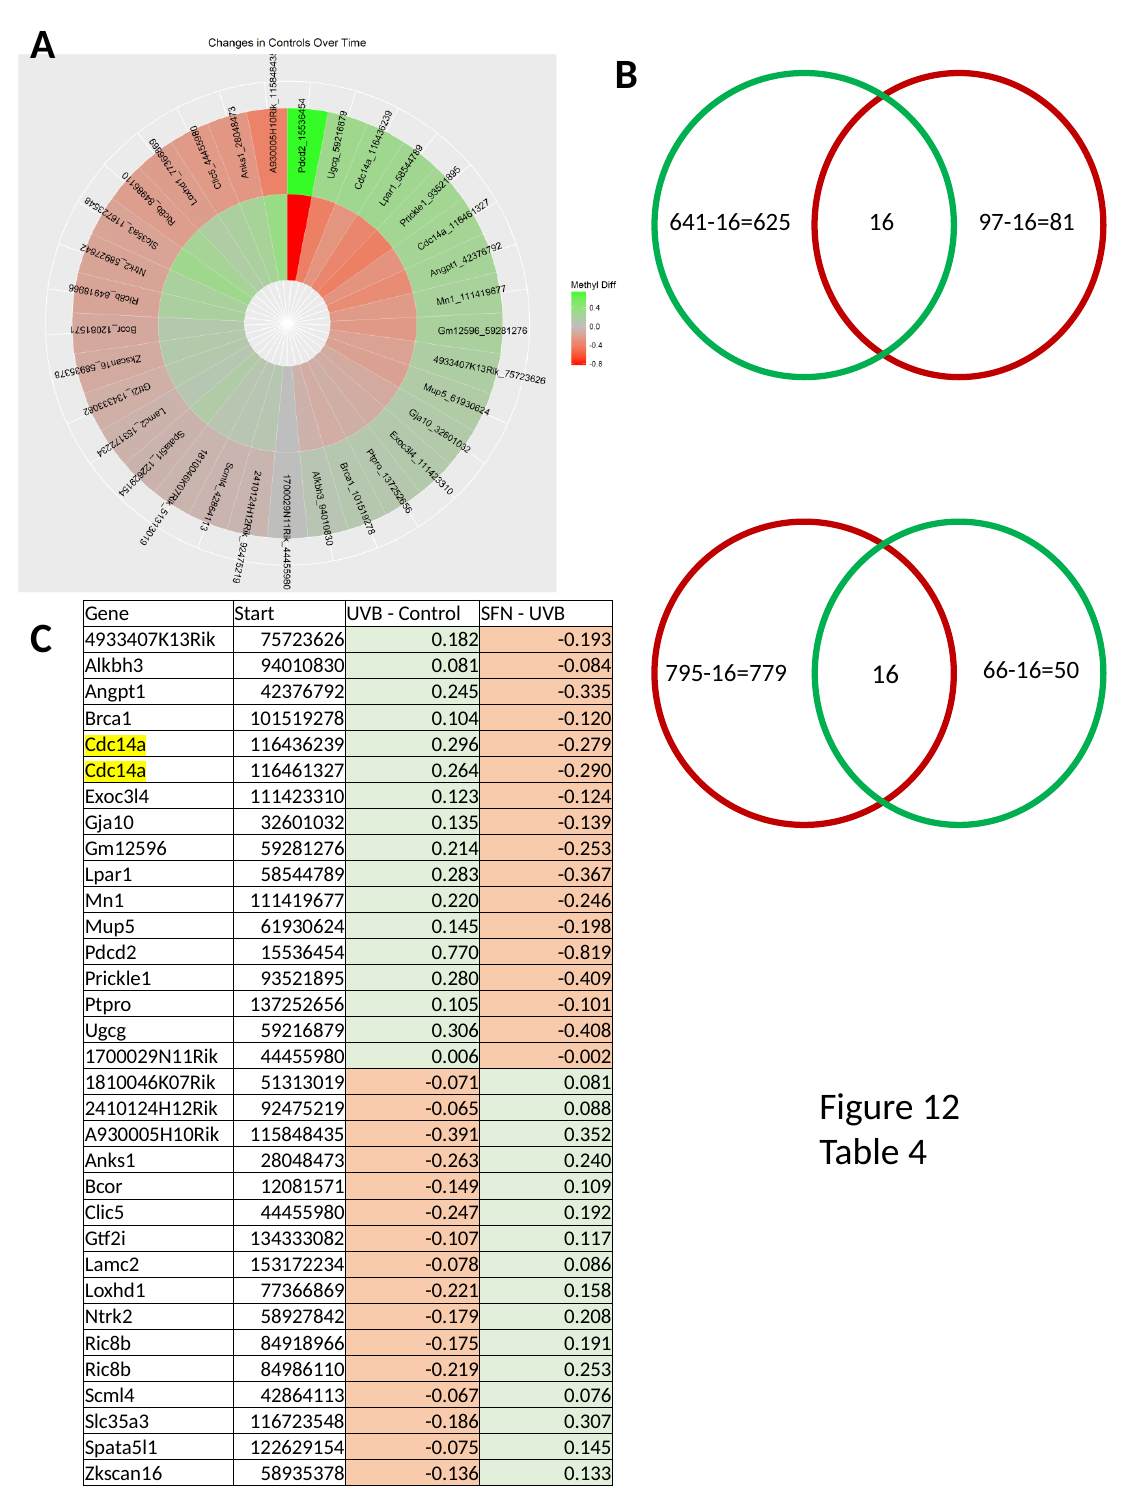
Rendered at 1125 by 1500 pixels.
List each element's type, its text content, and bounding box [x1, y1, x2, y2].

table_cell 75723626 [234, 631, 345, 652]
table_cell -0.367 [480, 861, 612, 886]
table_cell Scml4 [84, 1382, 233, 1407]
table_cell 4933407K13Rik [84, 631, 233, 652]
table_cell 111419677 [234, 887, 345, 912]
table_cell -0.101 [480, 991, 612, 1016]
table_cell -0.124 [480, 783, 612, 808]
table_cell -0.139 [480, 809, 612, 834]
table_cell 0.182 [346, 631, 479, 652]
table_cell 0.088 [480, 1095, 612, 1120]
table_cell Exoc3l4 [84, 783, 233, 808]
table_cell Spata5l1 [84, 1434, 233, 1459]
table_cell Cdc14a [84, 757, 233, 782]
picture [11, 9, 626, 624]
table_cell Alkbh3 [84, 653, 233, 678]
table_cell Anks1 [84, 1147, 233, 1172]
table_cell -0.084 [480, 653, 612, 678]
table_cell Ugcg [84, 1017, 233, 1042]
table_cell 12081571 [234, 1173, 345, 1199]
table_cell -0.198 [480, 913, 612, 938]
table_cell 42376792 [234, 679, 345, 704]
table_cell -0.290 [480, 757, 612, 782]
table_cell 0.306 [346, 1017, 479, 1042]
table_cell -0.071 [346, 1069, 479, 1094]
table_cell 122629154 [234, 1434, 345, 1459]
table_cell Mup5 [84, 913, 233, 938]
table_cell Gja10 [84, 809, 233, 834]
table_cell 0.352 [480, 1121, 612, 1146]
table_cell -0.002 [480, 1043, 612, 1068]
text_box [654, 72, 1104, 378]
table_cell 0.191 [480, 1330, 612, 1355]
table_cell -0.175 [346, 1330, 479, 1355]
table_cell 92475219 [234, 1095, 345, 1120]
table_cell 115848435 [234, 1121, 345, 1146]
table_cell Ntrk2 [84, 1304, 233, 1329]
table_cell Ric8b [84, 1356, 233, 1381]
table_cell 94010830 [234, 653, 345, 678]
table_cell 0.253 [480, 1356, 612, 1381]
table_cell 1810046K07Rik [84, 1069, 233, 1094]
table_cell -0.263 [346, 1147, 479, 1172]
table_cell 84986110 [234, 1356, 345, 1381]
table_cell 116436239 [234, 731, 345, 756]
table_cell -0.279 [480, 731, 612, 756]
table_cell 0.296 [346, 731, 479, 756]
table_cell Loxhd1 [84, 1278, 233, 1303]
table_cell 0.081 [346, 653, 479, 678]
table_cell 42864113 [234, 1382, 345, 1407]
table_cell 0.086 [480, 1252, 612, 1277]
table_cell -0.136 [346, 1460, 479, 1485]
table_cell 116723548 [234, 1408, 345, 1433]
text_box B [630, 39, 654, 105]
text_box Figure 12 Table 4 [804, 1074, 976, 1180]
table_cell 0.158 [480, 1278, 612, 1303]
table_cell 0.208 [480, 1304, 612, 1329]
table_cell 0.245 [346, 679, 479, 704]
table_cell -0.391 [346, 1121, 479, 1146]
table_cell Lamc2 [84, 1252, 233, 1277]
table_cell 77366869 [234, 1278, 345, 1303]
table_cell Brca1 [84, 705, 233, 730]
table_cell Zkscan16 [84, 1460, 233, 1485]
table_cell 0.135 [346, 809, 479, 834]
table_cell -0.179 [346, 1304, 479, 1329]
table_cell Pdcd2 [84, 939, 233, 964]
table_cell 93521895 [234, 965, 345, 990]
table_cell 0.214 [346, 835, 479, 860]
table_cell -0.221 [346, 1278, 479, 1303]
table_cell 59216879 [234, 1017, 345, 1042]
table_cell -0.075 [346, 1434, 479, 1459]
table_cell 134333082 [234, 1226, 345, 1251]
table_cell 0.192 [480, 1200, 612, 1225]
table_cell -0.067 [346, 1382, 479, 1407]
table_cell 0.117 [480, 1226, 612, 1251]
table_cell Ptpro [84, 991, 233, 1016]
table_cell 32601032 [234, 809, 345, 834]
table_cell -0.408 [480, 1017, 612, 1042]
table_cell 84918966 [234, 1330, 345, 1355]
table_cell 44455980 [234, 1200, 345, 1225]
table_cell Angpt1 [84, 679, 233, 704]
table_cell Cdc14a [84, 731, 233, 756]
table_cell -0.120 [480, 705, 612, 730]
table_cell -0.078 [346, 1252, 479, 1277]
table_cell 15536454 [234, 939, 345, 964]
table_cell Slc35a3 [84, 1408, 233, 1433]
table_cell 28048473 [234, 1147, 345, 1172]
table_cell -0.247 [346, 1200, 479, 1225]
table_cell -0.253 [480, 835, 612, 860]
table_cell 0.123 [346, 783, 479, 808]
table_cell 2410124H12Rik [84, 1095, 233, 1120]
table_cell 58935378 [234, 1460, 345, 1485]
text_box C [15, 631, 68, 669]
table_cell Mn1 [84, 887, 233, 912]
table_cell 0.145 [346, 913, 479, 938]
table_cell Clic5 [84, 1200, 233, 1225]
table_cell 0.307 [480, 1408, 612, 1433]
table_cell 0.145 [480, 1434, 612, 1459]
table_cell -0.409 [480, 965, 612, 990]
table_cell 0.081 [480, 1069, 612, 1094]
table_cell 116461327 [234, 757, 345, 782]
table_cell 0.280 [346, 965, 479, 990]
table_cell 58927842 [234, 1304, 345, 1329]
table_cell Prickle1 [84, 965, 233, 990]
table_cell A930005H10Rik [84, 1121, 233, 1146]
table_cell Ric8b [84, 1330, 233, 1355]
table_cell -0.819 [480, 939, 612, 964]
table_cell 0.220 [346, 887, 479, 912]
table_cell 0.105 [346, 991, 479, 1016]
table_cell Gm12596 [84, 835, 233, 860]
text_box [654, 521, 1104, 826]
table_cell Bcor [84, 1173, 233, 1199]
table_cell 0.240 [480, 1147, 612, 1172]
table_cell 61930624 [234, 913, 345, 938]
table_cell 153172234 [234, 1252, 345, 1277]
table_cell 0.006 [346, 1043, 479, 1068]
table_cell 0.264 [346, 757, 479, 782]
table_cell 0.283 [346, 861, 479, 886]
table_cell 58544789 [234, 861, 345, 886]
table_cell Gtf2i [84, 1226, 233, 1251]
table_cell 0.076 [480, 1382, 612, 1407]
table_cell 137252656 [234, 991, 345, 1016]
table_cell 0.109 [480, 1173, 612, 1199]
table_cell Lpar1 [84, 861, 233, 886]
table_cell -0.335 [480, 679, 612, 704]
table_cell 59281276 [234, 835, 345, 860]
table_cell 51313019 [234, 1069, 345, 1094]
table_cell -0.065 [346, 1095, 479, 1120]
table_cell -0.107 [346, 1226, 479, 1251]
table_cell -0.219 [346, 1356, 479, 1381]
table_cell 0.104 [346, 705, 479, 730]
table_cell 0.133 [480, 1460, 612, 1485]
table_cell 44455980 [234, 1043, 345, 1068]
table_cell 101519278 [234, 705, 345, 730]
table_cell -0.149 [346, 1173, 479, 1199]
table_cell 1700029N11Rik [84, 1043, 233, 1068]
table_cell -0.246 [480, 887, 612, 912]
table_cell -0.186 [346, 1408, 479, 1433]
table_cell -0.193 [480, 631, 612, 652]
table_cell 111423310 [234, 783, 345, 808]
table_cell 0.770 [346, 939, 479, 964]
